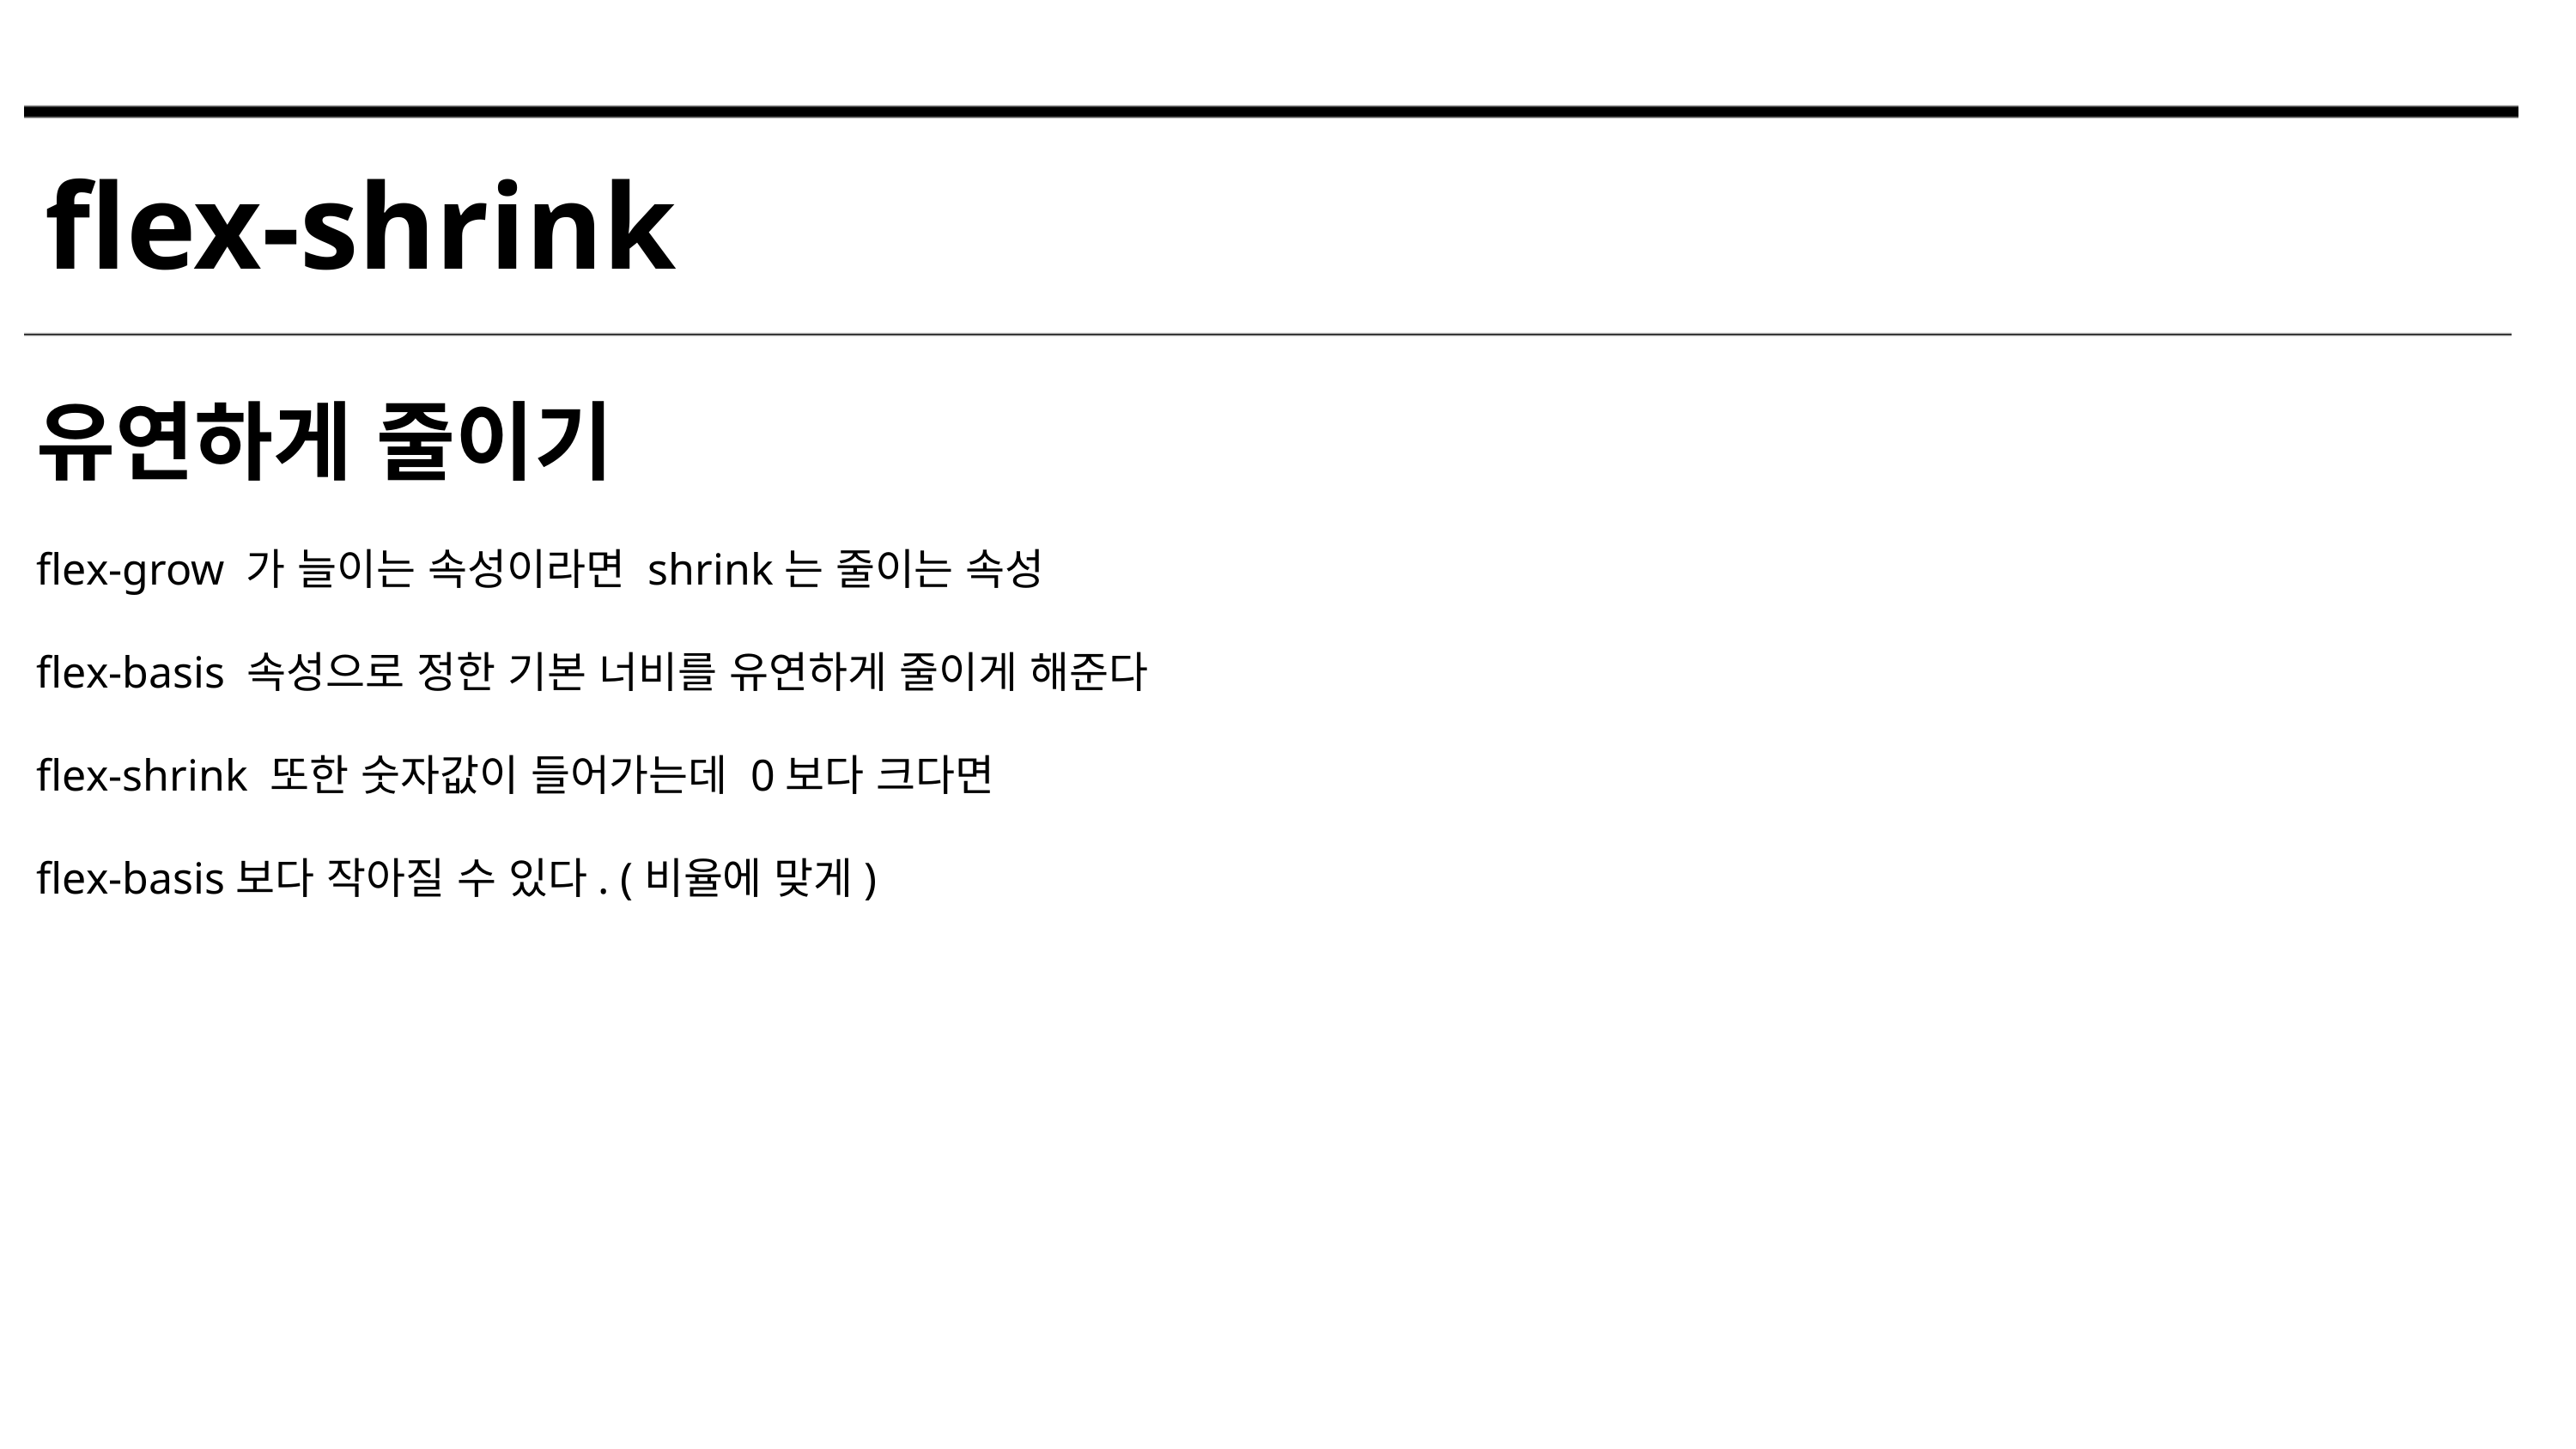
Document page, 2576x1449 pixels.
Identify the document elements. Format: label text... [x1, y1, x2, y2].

text_box flex-shrink [32, 144, 1578, 300]
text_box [24, 331, 2512, 338]
text_box 유연하게 줄이기 flex-grow 가 늘이는 속성이라면 shrink는 줄이는 속성 flex-basis 속성으로 정한 기본 너비를 유연하게 줄이게 해준다 flex-shrink 또한 숫자값이 들어가는데 0보다 크다면 flex-basis보다 작아질 수 있다. (비율에 맞게) [24, 380, 1321, 909]
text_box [23, 89, 2519, 135]
